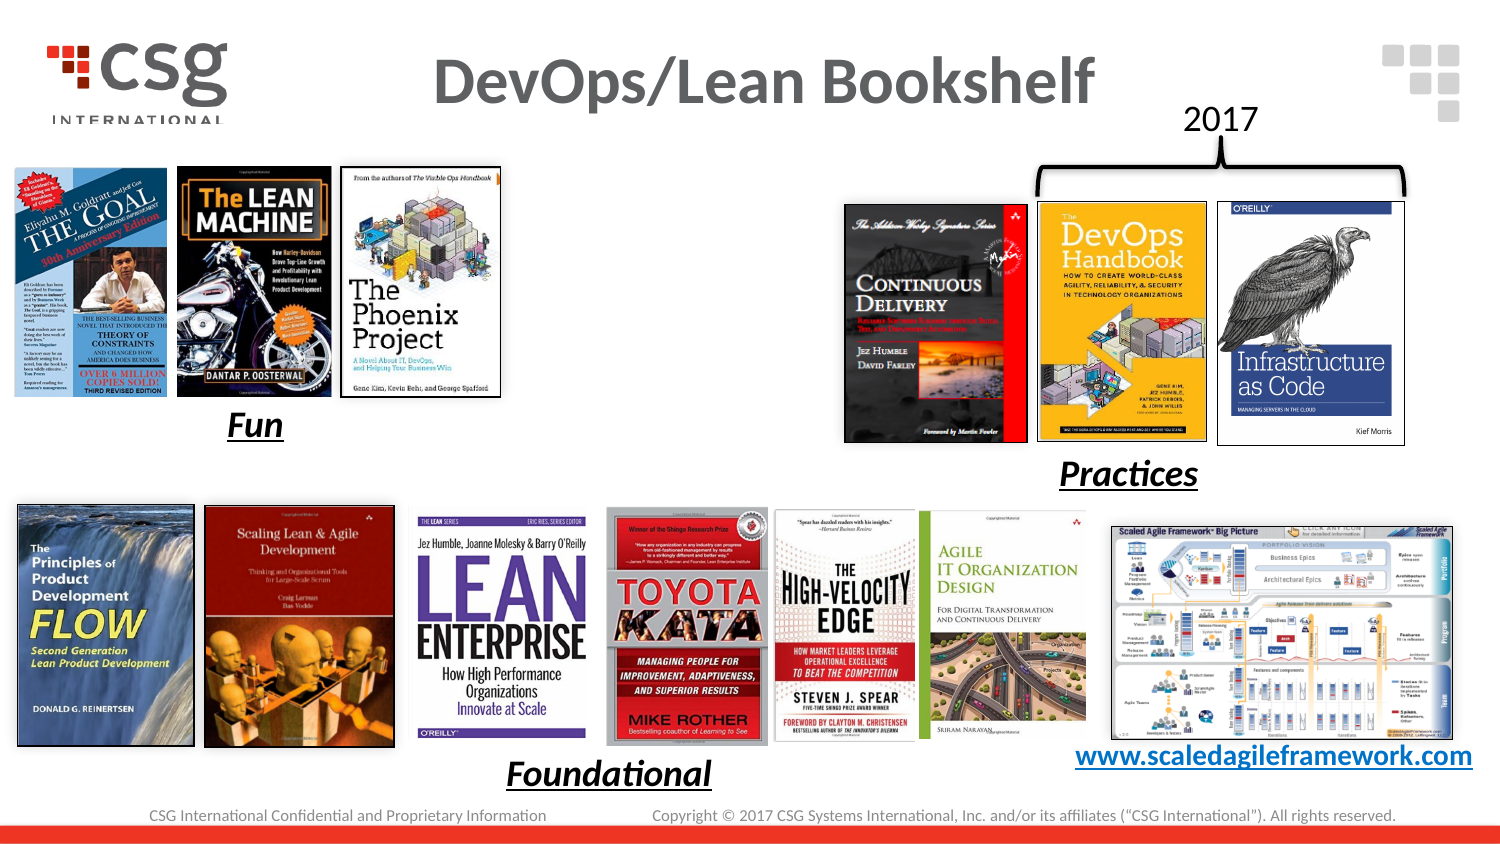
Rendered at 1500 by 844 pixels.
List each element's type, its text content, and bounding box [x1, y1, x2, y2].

picture [1037, 201, 1207, 443]
picture [408, 505, 586, 739]
picture [845, 204, 1027, 442]
picture [17, 505, 194, 746]
title DevOps/Lean Bookshelf [249, 6, 1280, 147]
picture [341, 167, 501, 397]
picture [605, 505, 769, 747]
text_box 2017 [1168, 86, 1274, 147]
picture [13, 167, 167, 397]
picture [177, 166, 333, 397]
picture [773, 509, 915, 742]
picture [919, 509, 1087, 739]
text_box Practices [1044, 446, 1214, 502]
text_box Foundational [491, 741, 728, 802]
text_box www.scaledagileframework.com [1060, 729, 1489, 779]
text_box Fun [212, 405, 299, 453]
picture [1112, 527, 1452, 739]
picture [205, 505, 394, 747]
text_box [1035, 147, 1407, 197]
picture [1216, 201, 1405, 446]
